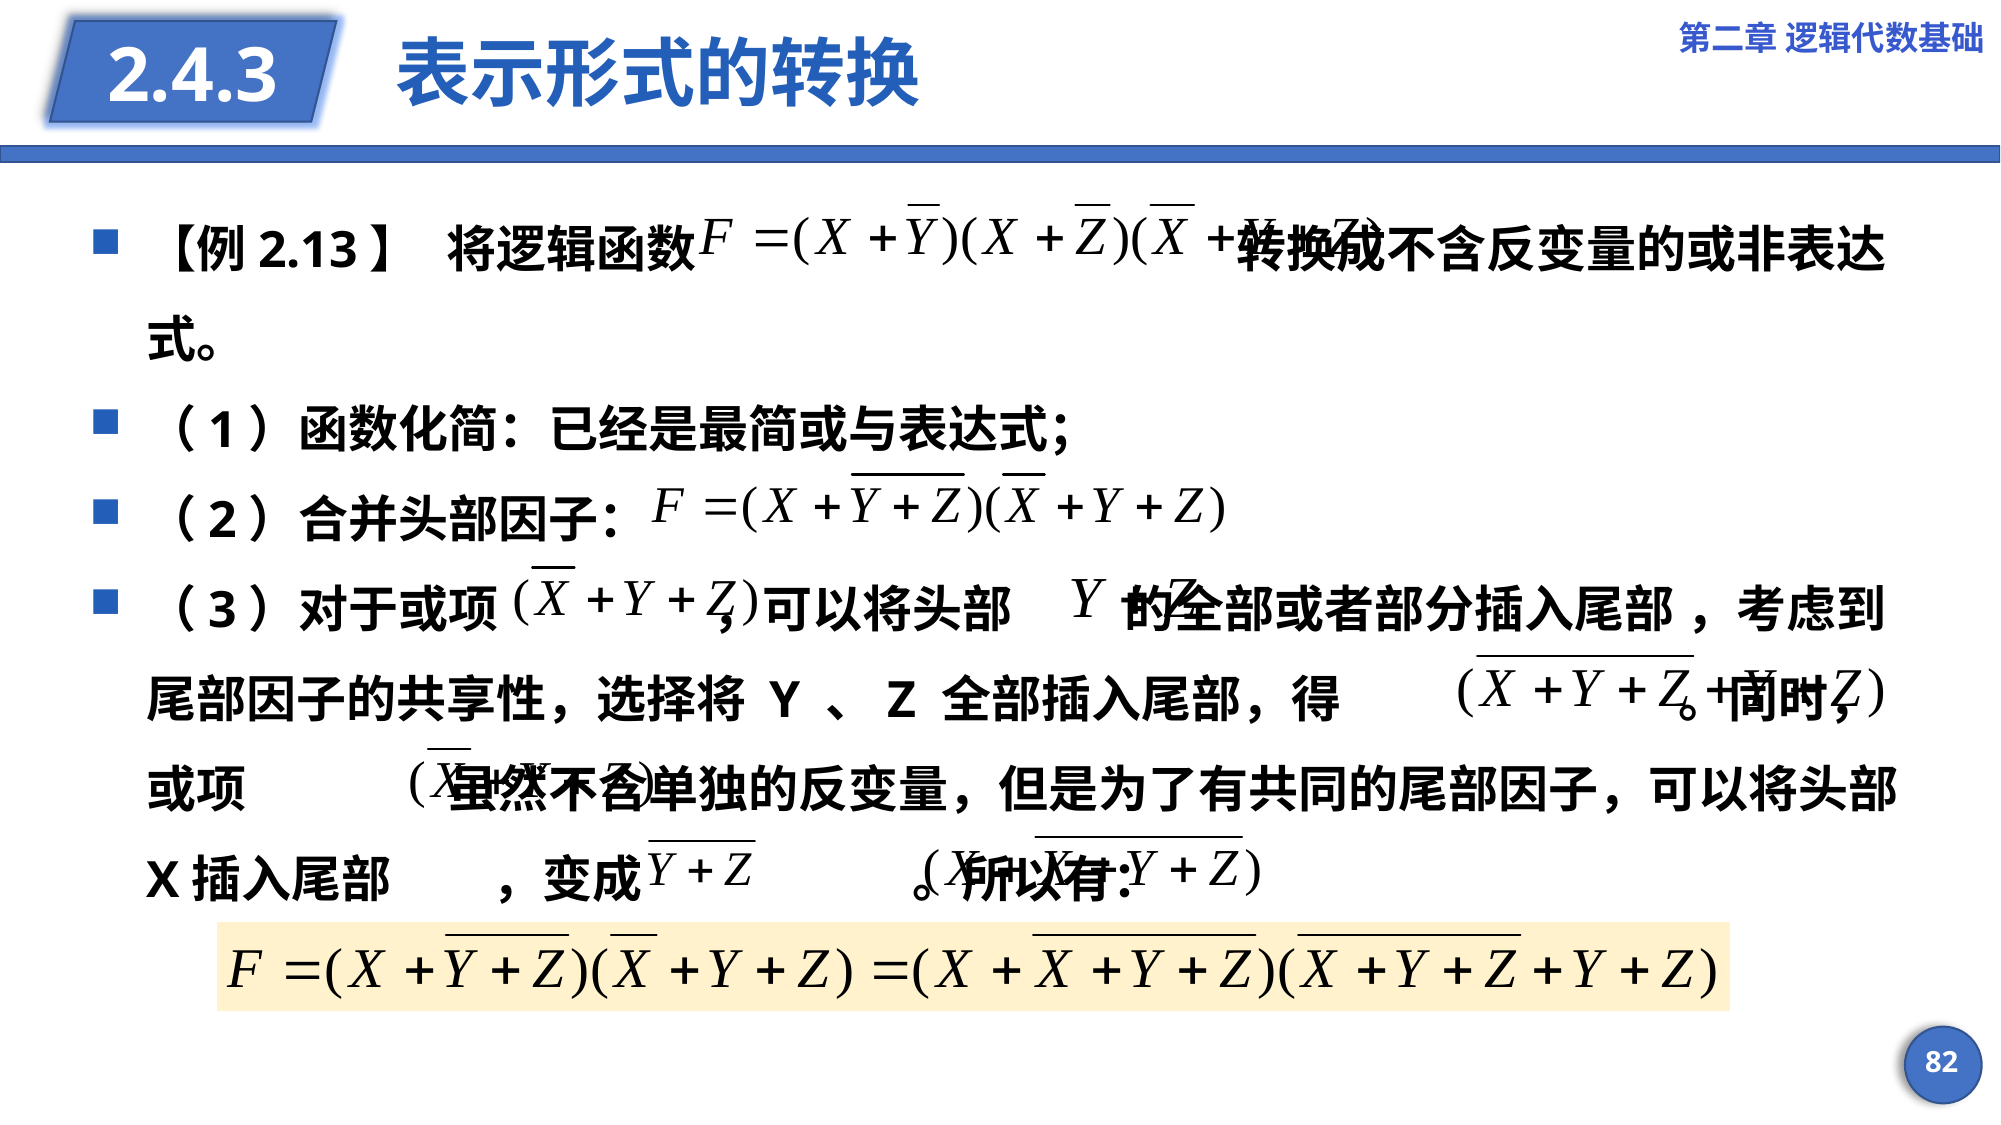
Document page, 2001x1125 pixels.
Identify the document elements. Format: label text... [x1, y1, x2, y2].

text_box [505, 555, 767, 638]
text_box 2.4.3 [48, 20, 338, 123]
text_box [1448, 642, 1898, 730]
footer 第二章 逻辑代数基础 [1659, 0, 2000, 83]
title 表示形式的转换 [380, 16, 1038, 137]
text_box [915, 824, 1270, 907]
slide_number 82 [1895, 1033, 1989, 1094]
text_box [216, 921, 1731, 1011]
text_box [689, 192, 1395, 277]
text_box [1062, 564, 1212, 628]
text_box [400, 736, 663, 819]
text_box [640, 829, 765, 894]
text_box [642, 462, 1235, 544]
